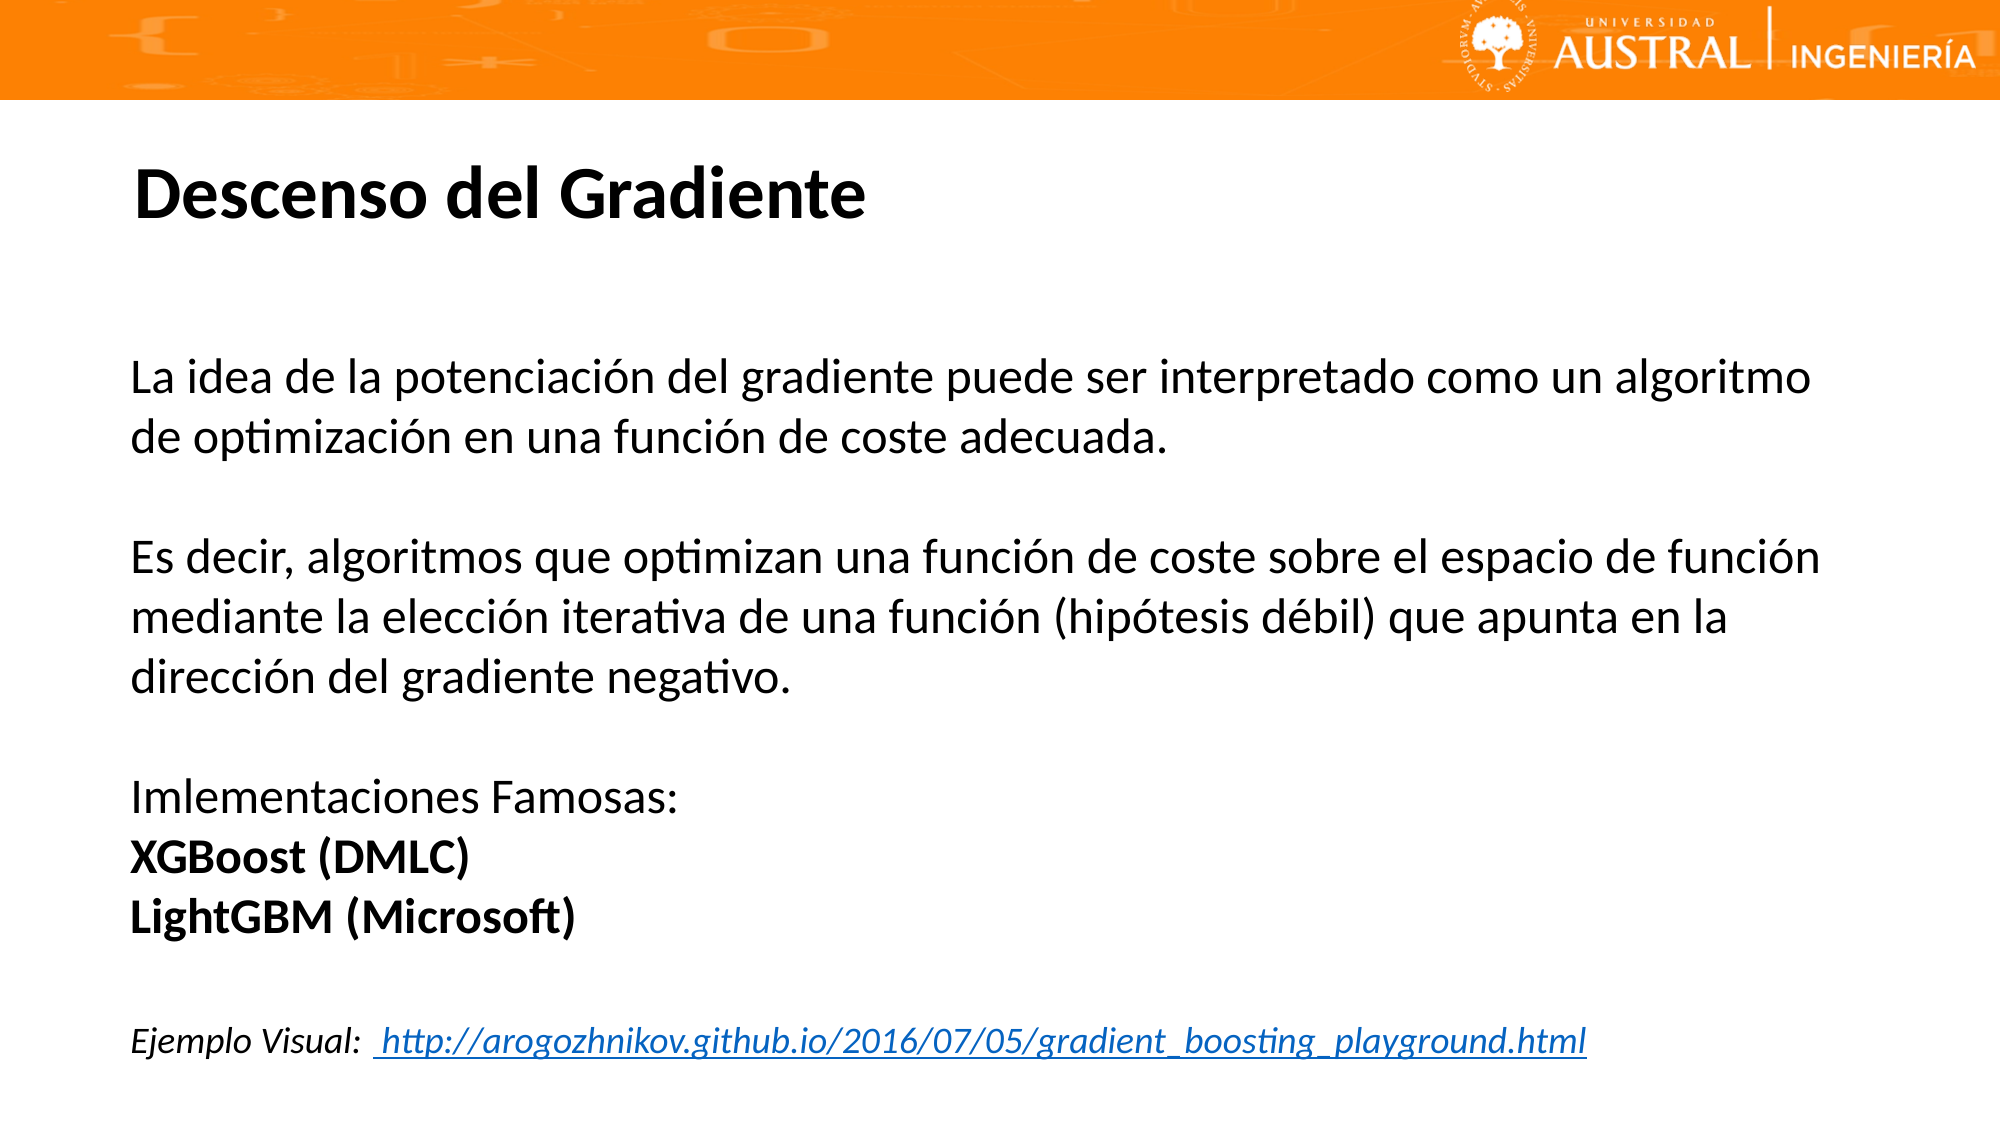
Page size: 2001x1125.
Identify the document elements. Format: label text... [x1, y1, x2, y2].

picture [0, 0, 2000, 101]
text_box Descenso del Gradiente [119, 136, 884, 328]
text_box La idea de la potenciación del gradiente puede ser interpretado como un algoritmo de optimización en una función de coste adecuada. Es decir, algoritmos que optimizan una función de coste sobre el espacio de función mediante la elección iterativa de una función (hipótesis débil) que apunta en la dirección del gradiente negativo. Imlementaciones Famosas: XGBoost (DMLC) LightGBM (Microsoft) Ejemplo Visual: http://arogozhnikov.github.io/2016/07/05/gradient_boosting_playground.html [115, 328, 1885, 1050]
